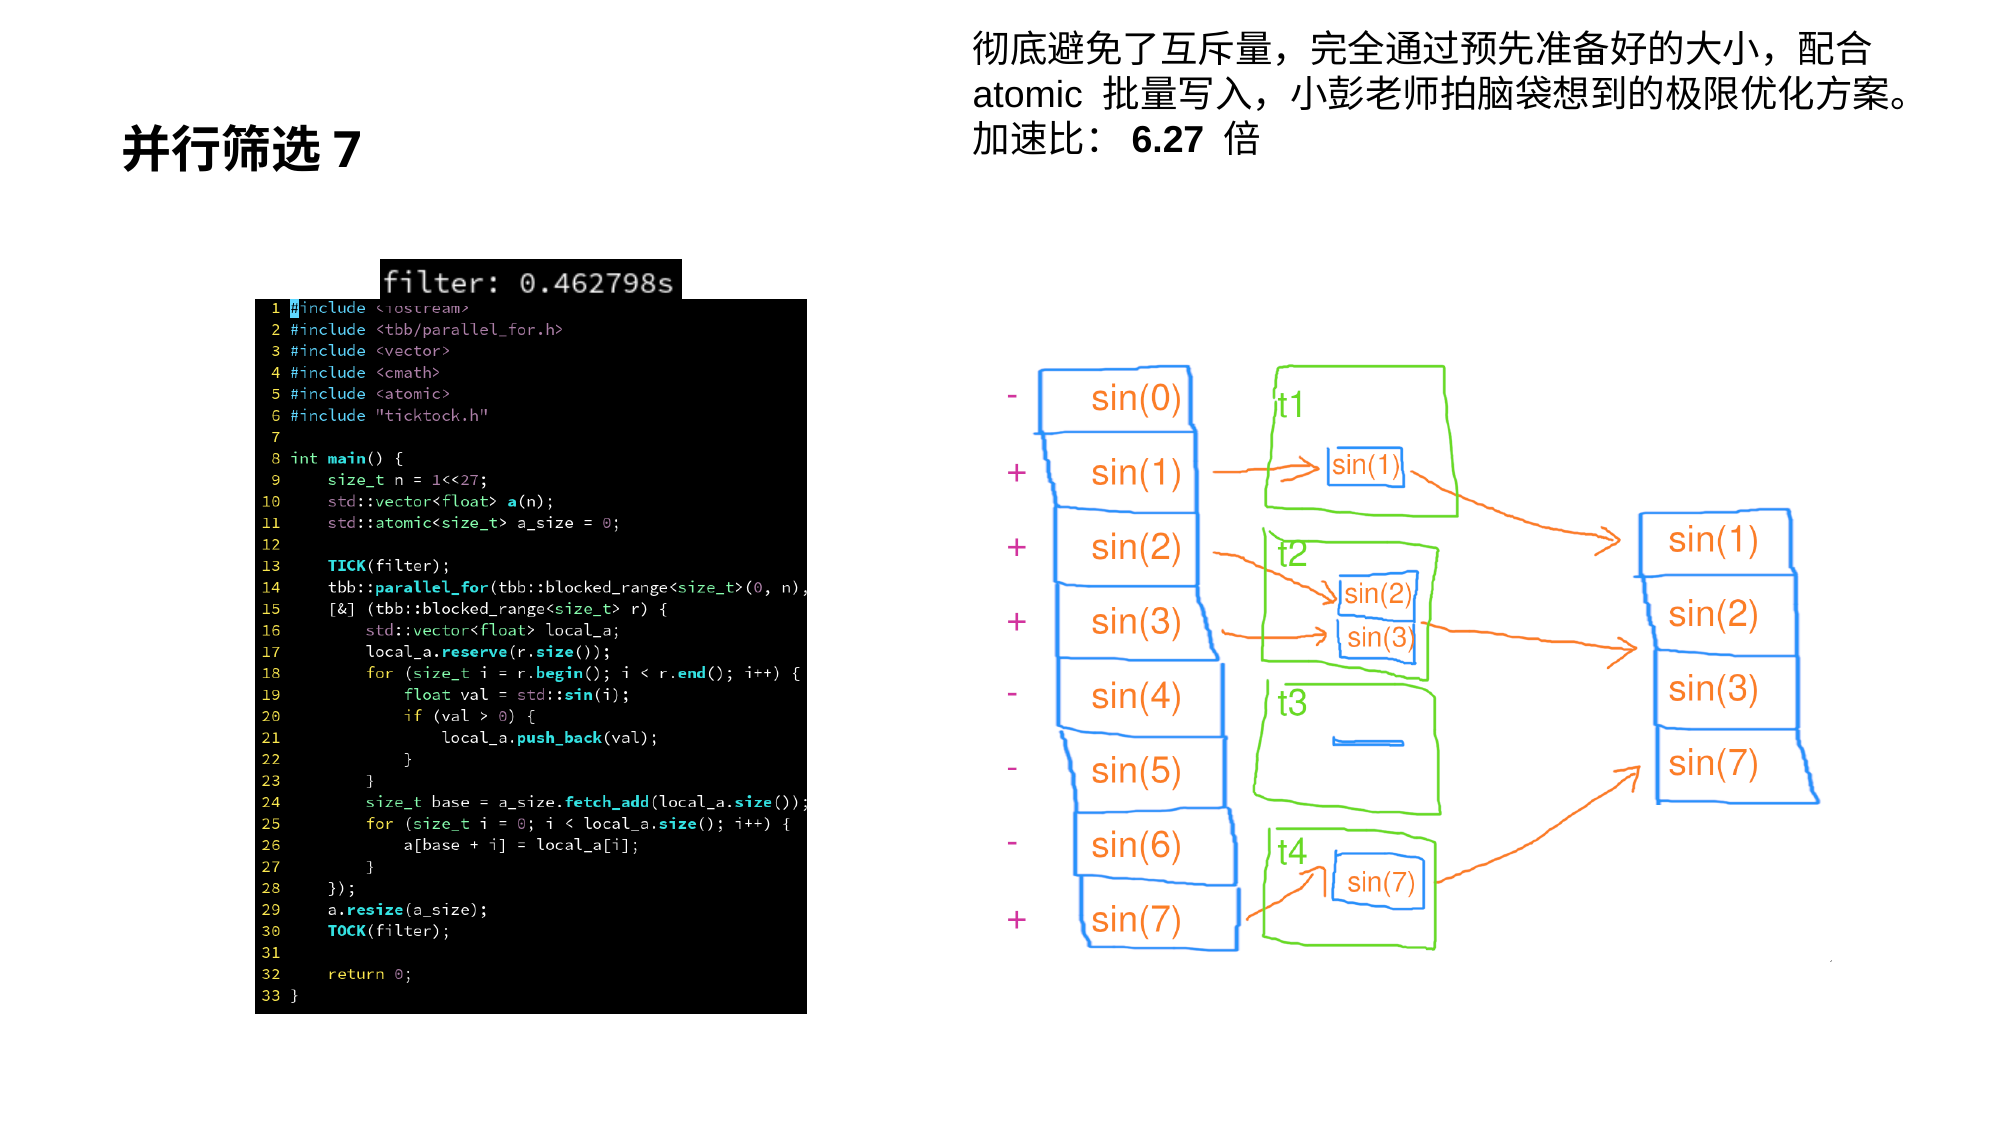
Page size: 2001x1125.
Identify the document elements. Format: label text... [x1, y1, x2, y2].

text_box 彻底避免了互斥量，完全通过预先准备好的大小，配合 atomic 批量写入，小彭老师拍脑袋想到的极限优化方案。 加速比：6.27 倍 [957, 17, 1981, 168]
title 并行筛选7 [106, 42, 1832, 260]
picture [380, 259, 682, 306]
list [255, 299, 807, 1014]
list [981, 350, 1832, 962]
